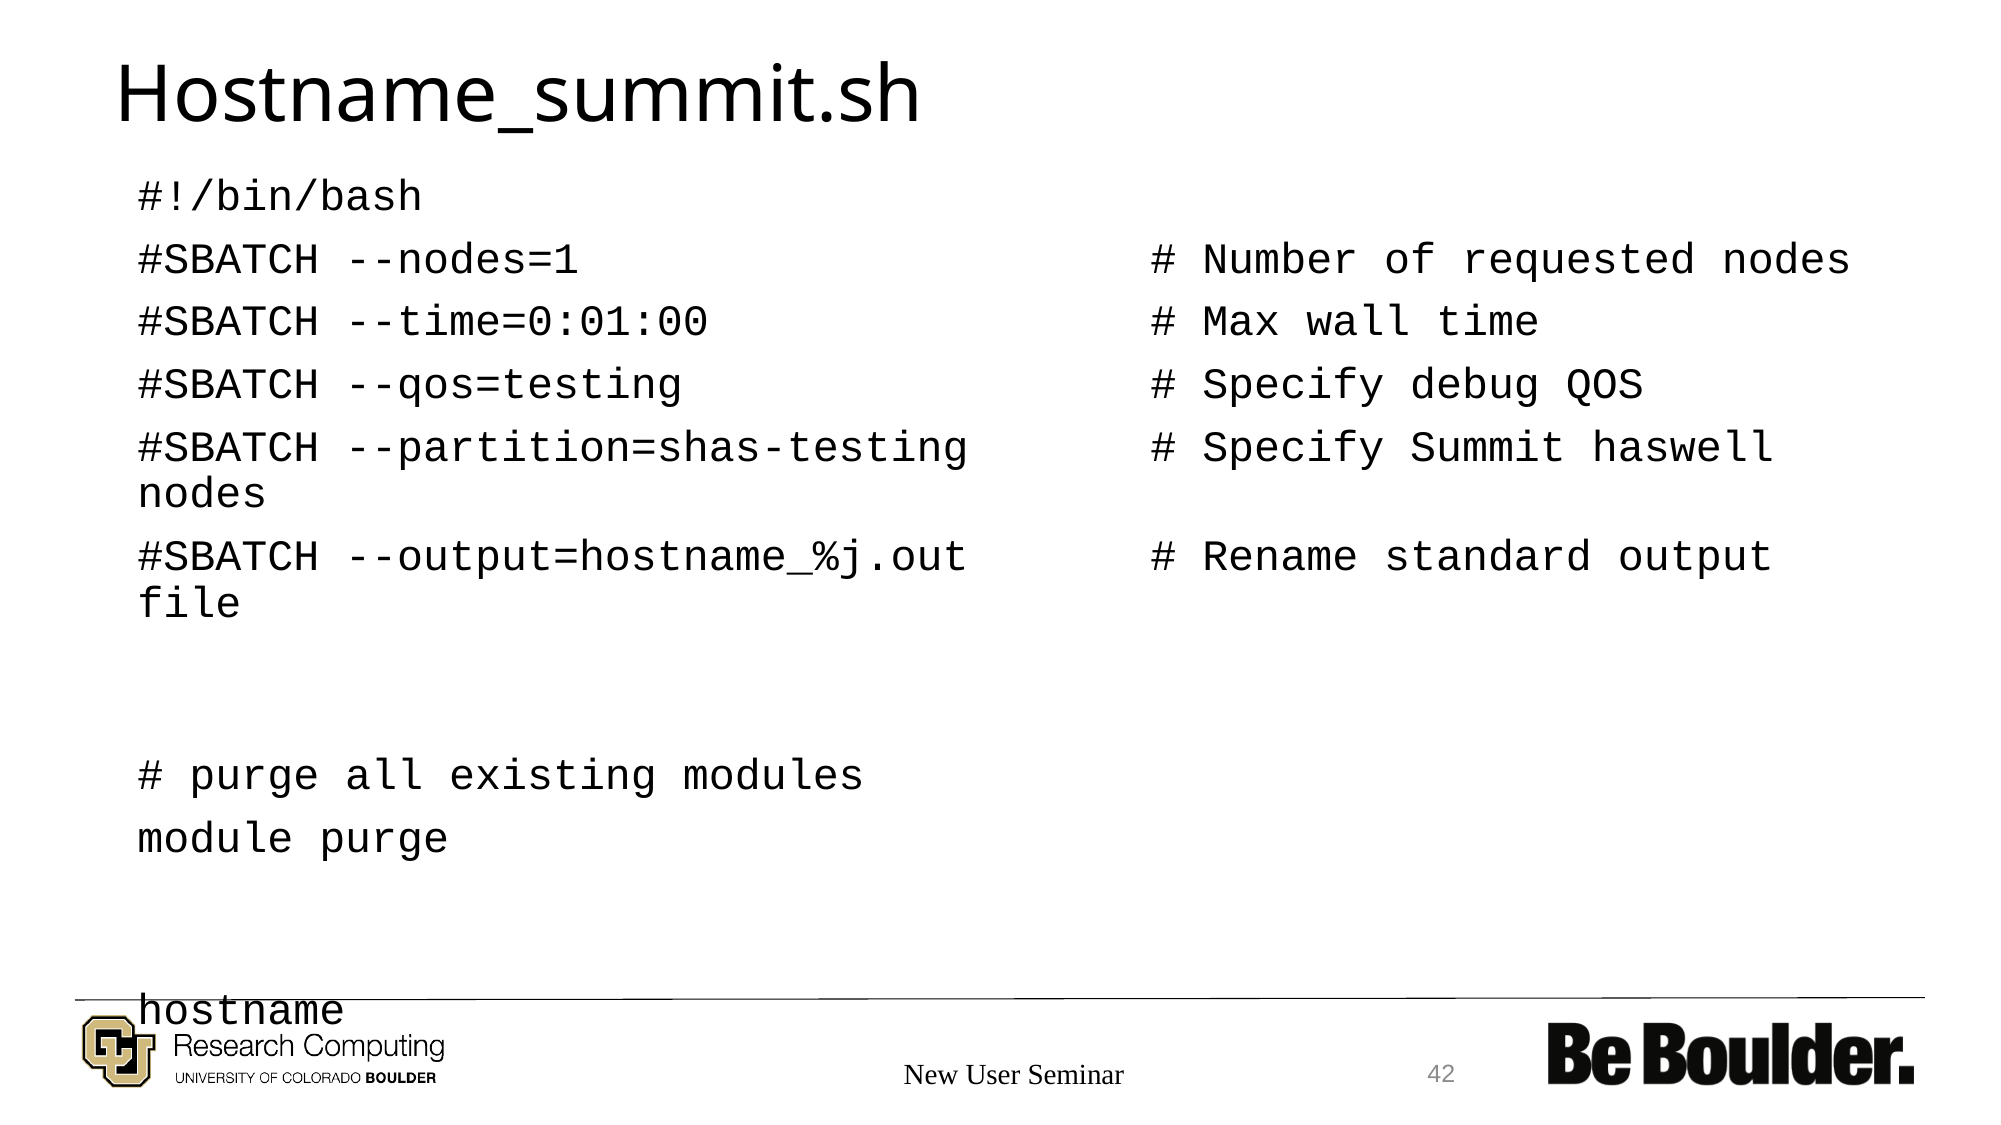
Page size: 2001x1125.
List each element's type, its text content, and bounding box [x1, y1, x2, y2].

slide_number 42 [1412, 1042, 1525, 1103]
footer New User Seminar [676, 1042, 1352, 1103]
list #!/bin/bash #SBATCH --nodes=1 # Number of requested nodes #SBATCH --time=0:01:00 # Max wall time #SBATCH --qos=testing # Specify debug QOS #SBATCH --partition=shas-testing # Specify Summit haswell nodes #SBATCH --output=hostname_%j.out # Rename standard output file # purge all existing modules module purge hostname [99, 165, 1892, 1059]
picture [1525, 1015, 1938, 1088]
title Hostname_summit.sh [99, 45, 1892, 147]
picture [81, 1015, 444, 1088]
